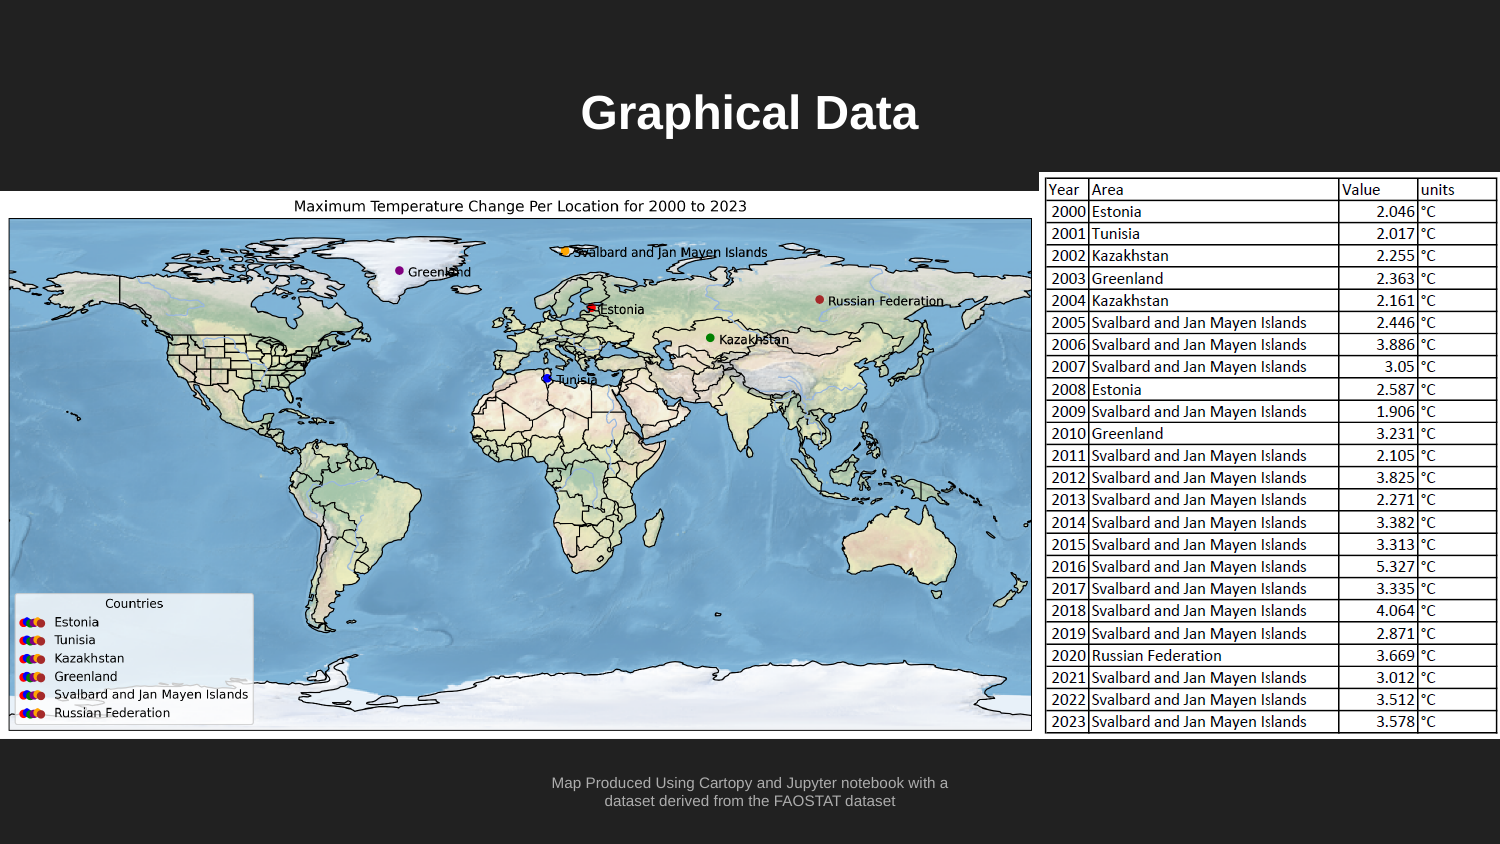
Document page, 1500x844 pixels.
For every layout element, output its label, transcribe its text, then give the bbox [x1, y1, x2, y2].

text_box Map Produced Using Cartopy and Jupyter notebook with a dataset derived from the FAOSTAT dataset [515, 765, 985, 818]
picture [0, 172, 1500, 739]
title Graphical Data [51, 72, 1449, 167]
